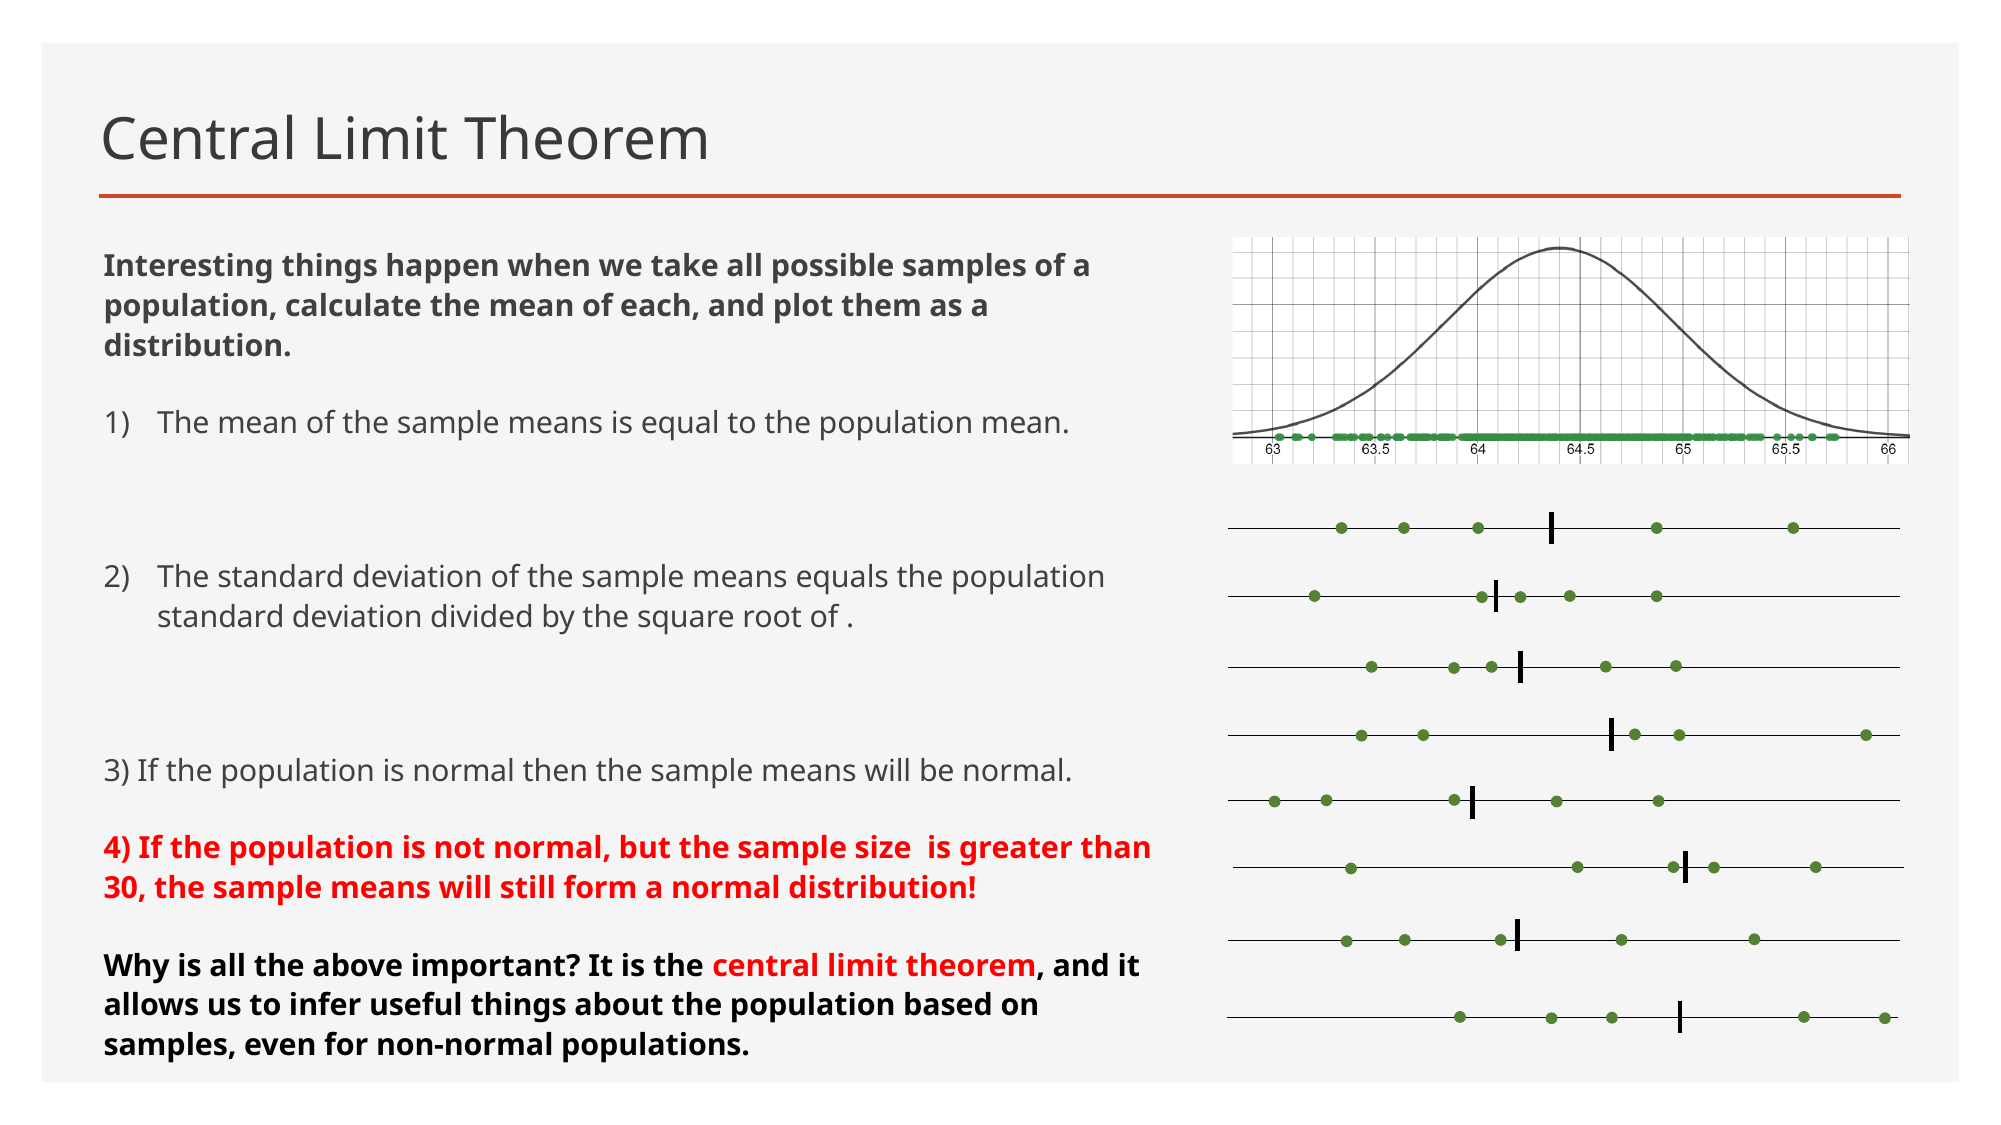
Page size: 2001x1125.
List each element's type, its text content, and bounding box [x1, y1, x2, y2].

text_box [1598, 659, 1613, 667]
text_box [1649, 597, 1664, 604]
text_box [1614, 932, 1629, 940]
text_box [1513, 590, 1528, 596]
text_box [1397, 932, 1412, 940]
text_box [1550, 794, 1564, 800]
text_box [1452, 1009, 1467, 1017]
text_box [1396, 520, 1411, 528]
text_box [1484, 659, 1499, 667]
text_box [1334, 520, 1349, 528]
text_box [1398, 941, 1412, 947]
text_box [1447, 792, 1462, 800]
text_box [1544, 1018, 1559, 1026]
text_box [1707, 868, 1721, 875]
text_box [1453, 1018, 1467, 1024]
text_box [1319, 793, 1334, 800]
text_box [1747, 932, 1762, 940]
text_box [1649, 589, 1664, 596]
text_box [1344, 861, 1358, 867]
text_box [1649, 520, 1664, 528]
text_box [1707, 860, 1721, 867]
text_box [1651, 801, 1666, 809]
text_box [1416, 728, 1431, 735]
text_box [1786, 529, 1801, 536]
text_box [1599, 668, 1613, 674]
text_box [1397, 529, 1411, 536]
text_box [1649, 529, 1664, 536]
text_box [1484, 668, 1499, 674]
text_box [1570, 860, 1585, 867]
text_box [1549, 801, 1564, 809]
text_box [1334, 529, 1349, 536]
text_box [1570, 868, 1585, 875]
text_box [1447, 668, 1462, 676]
text_box [1672, 736, 1687, 743]
text_box [1416, 736, 1431, 743]
text_box [1447, 801, 1462, 807]
text_box [1878, 1011, 1892, 1017]
text_box [1513, 597, 1528, 605]
text_box [1268, 794, 1282, 800]
text_box [1796, 1009, 1811, 1017]
text_box [1339, 934, 1354, 940]
text_box [1669, 658, 1684, 667]
text_box [1562, 588, 1577, 596]
text_box [1474, 597, 1489, 605]
text_box [1809, 868, 1823, 875]
text_box [1307, 588, 1322, 596]
text_box [1747, 941, 1761, 947]
text_box [1605, 1010, 1619, 1017]
text_box [1471, 520, 1486, 528]
text_box [1344, 868, 1359, 876]
text_box [1544, 1011, 1559, 1017]
text_box [1319, 801, 1334, 808]
text_box [1494, 941, 1508, 947]
text_box [1364, 668, 1379, 674]
text_box [1627, 727, 1642, 735]
text_box [1651, 793, 1666, 800]
text_box [1628, 736, 1642, 742]
text_box [1666, 868, 1681, 875]
text_box [1307, 597, 1322, 604]
text_box [1339, 941, 1354, 949]
title Central Limit Theorem [85, 73, 1214, 179]
text_box [1447, 660, 1461, 667]
text_box [1354, 728, 1369, 735]
text_box [1563, 597, 1577, 604]
text_box [1493, 932, 1508, 940]
picture [1232, 237, 1910, 464]
text_box [1808, 860, 1823, 867]
text_box [1877, 1018, 1892, 1026]
text_box [1786, 520, 1801, 528]
text_box [1364, 659, 1379, 667]
text_box [1471, 529, 1485, 536]
text_box [1614, 941, 1629, 947]
text_box [1797, 1018, 1811, 1024]
text_box [1859, 728, 1874, 735]
text_box [1859, 736, 1873, 743]
text_box [1669, 668, 1683, 674]
text_box [1475, 590, 1489, 596]
text_box [1605, 1018, 1619, 1025]
text_box [1354, 736, 1369, 743]
text_box [1267, 801, 1282, 809]
text_box [1672, 728, 1687, 735]
text_box [1666, 860, 1681, 867]
